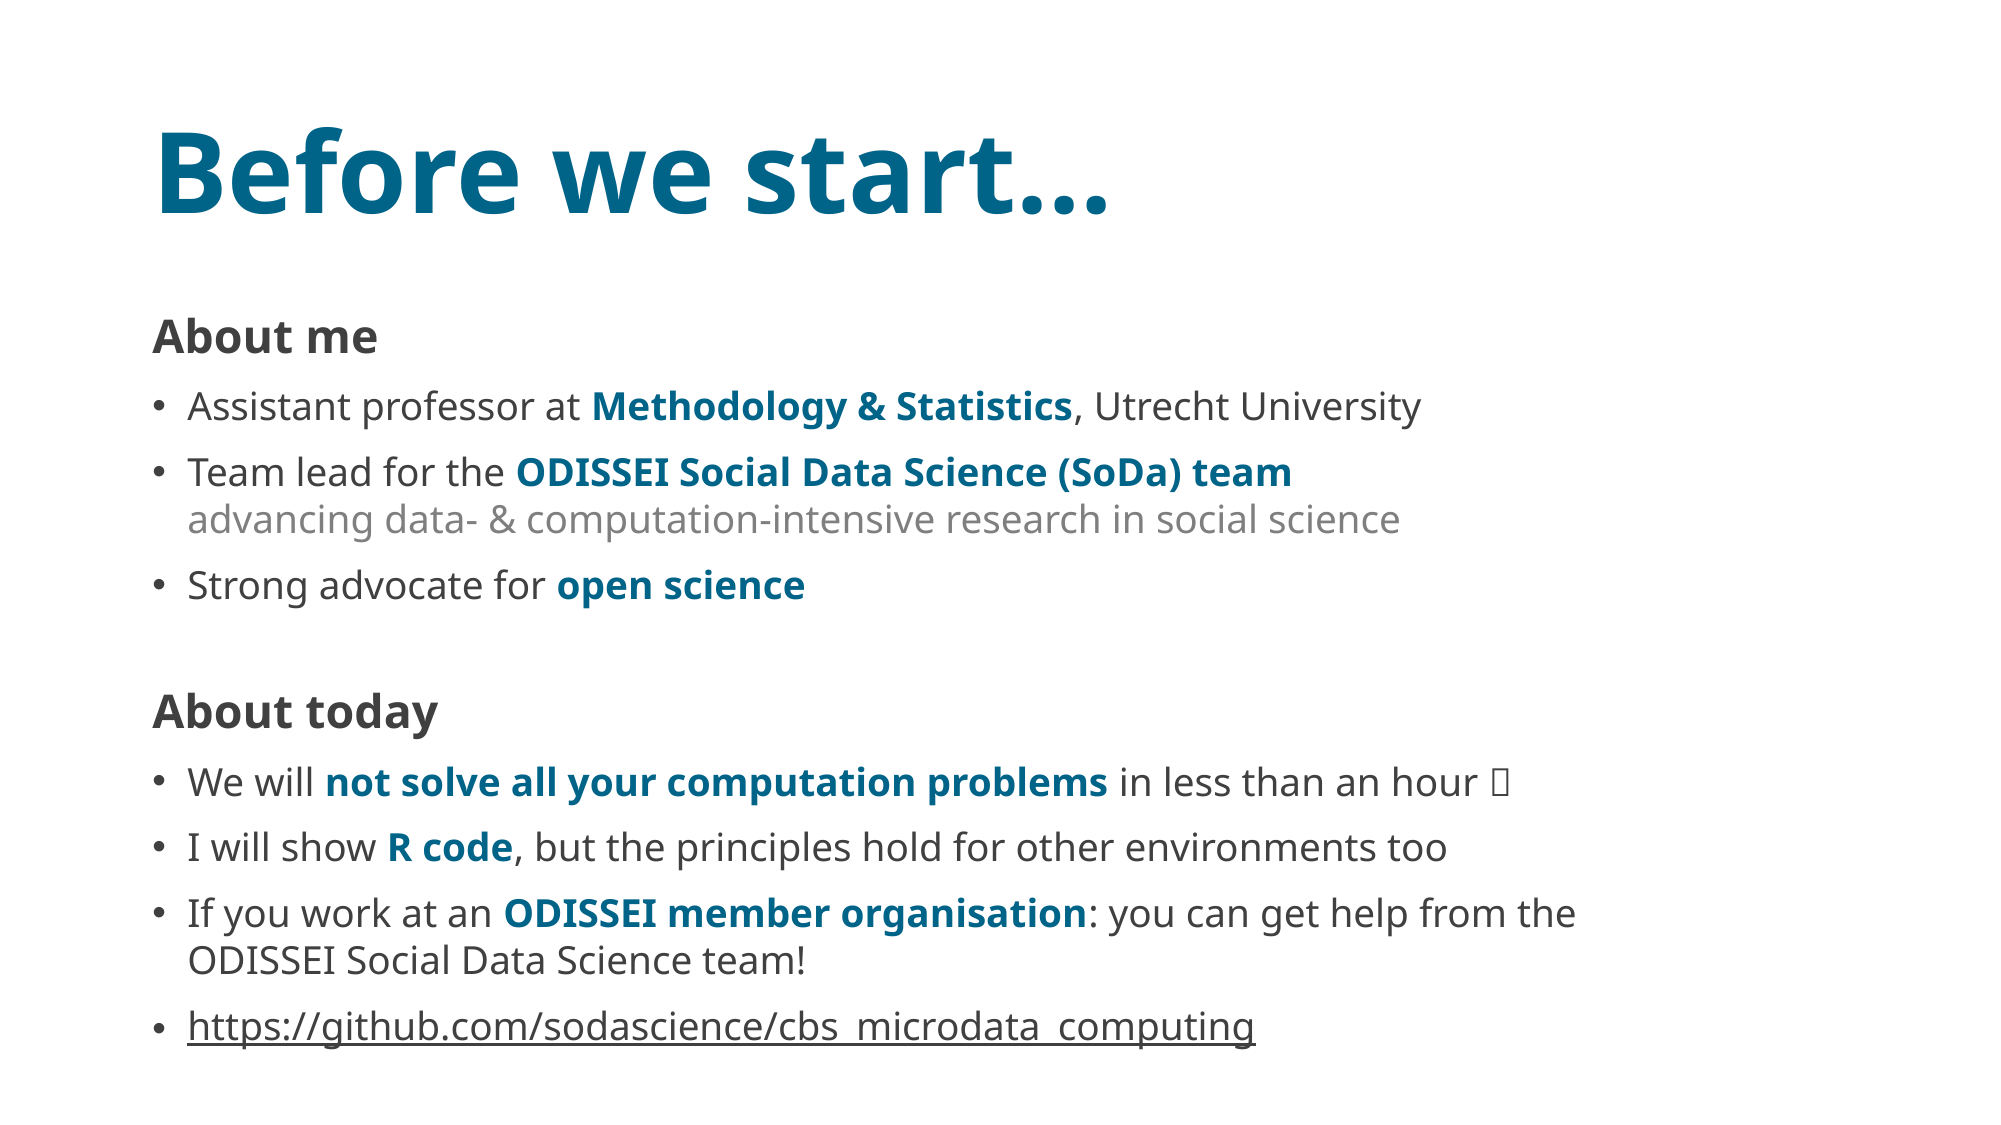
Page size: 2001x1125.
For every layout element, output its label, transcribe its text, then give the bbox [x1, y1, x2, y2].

title Before we start… [137, 59, 1863, 278]
list About me Assistant professor at Methodology & Statistics, Utrecht University Team lead for the ODISSEI Social Data Science (SoDa) team advancing data- & computation-intensive research in social science Strong advocate for open science About today We will not solve all your computation problems in less than an hour  I will show R code, but the principles hold for other environments too If you work at an ODISSEI member organisation: you can get help from the ODISSEI Social Data Science team! https://github.com/sodascience/cbs_microdata_computing [137, 299, 1733, 1066]
